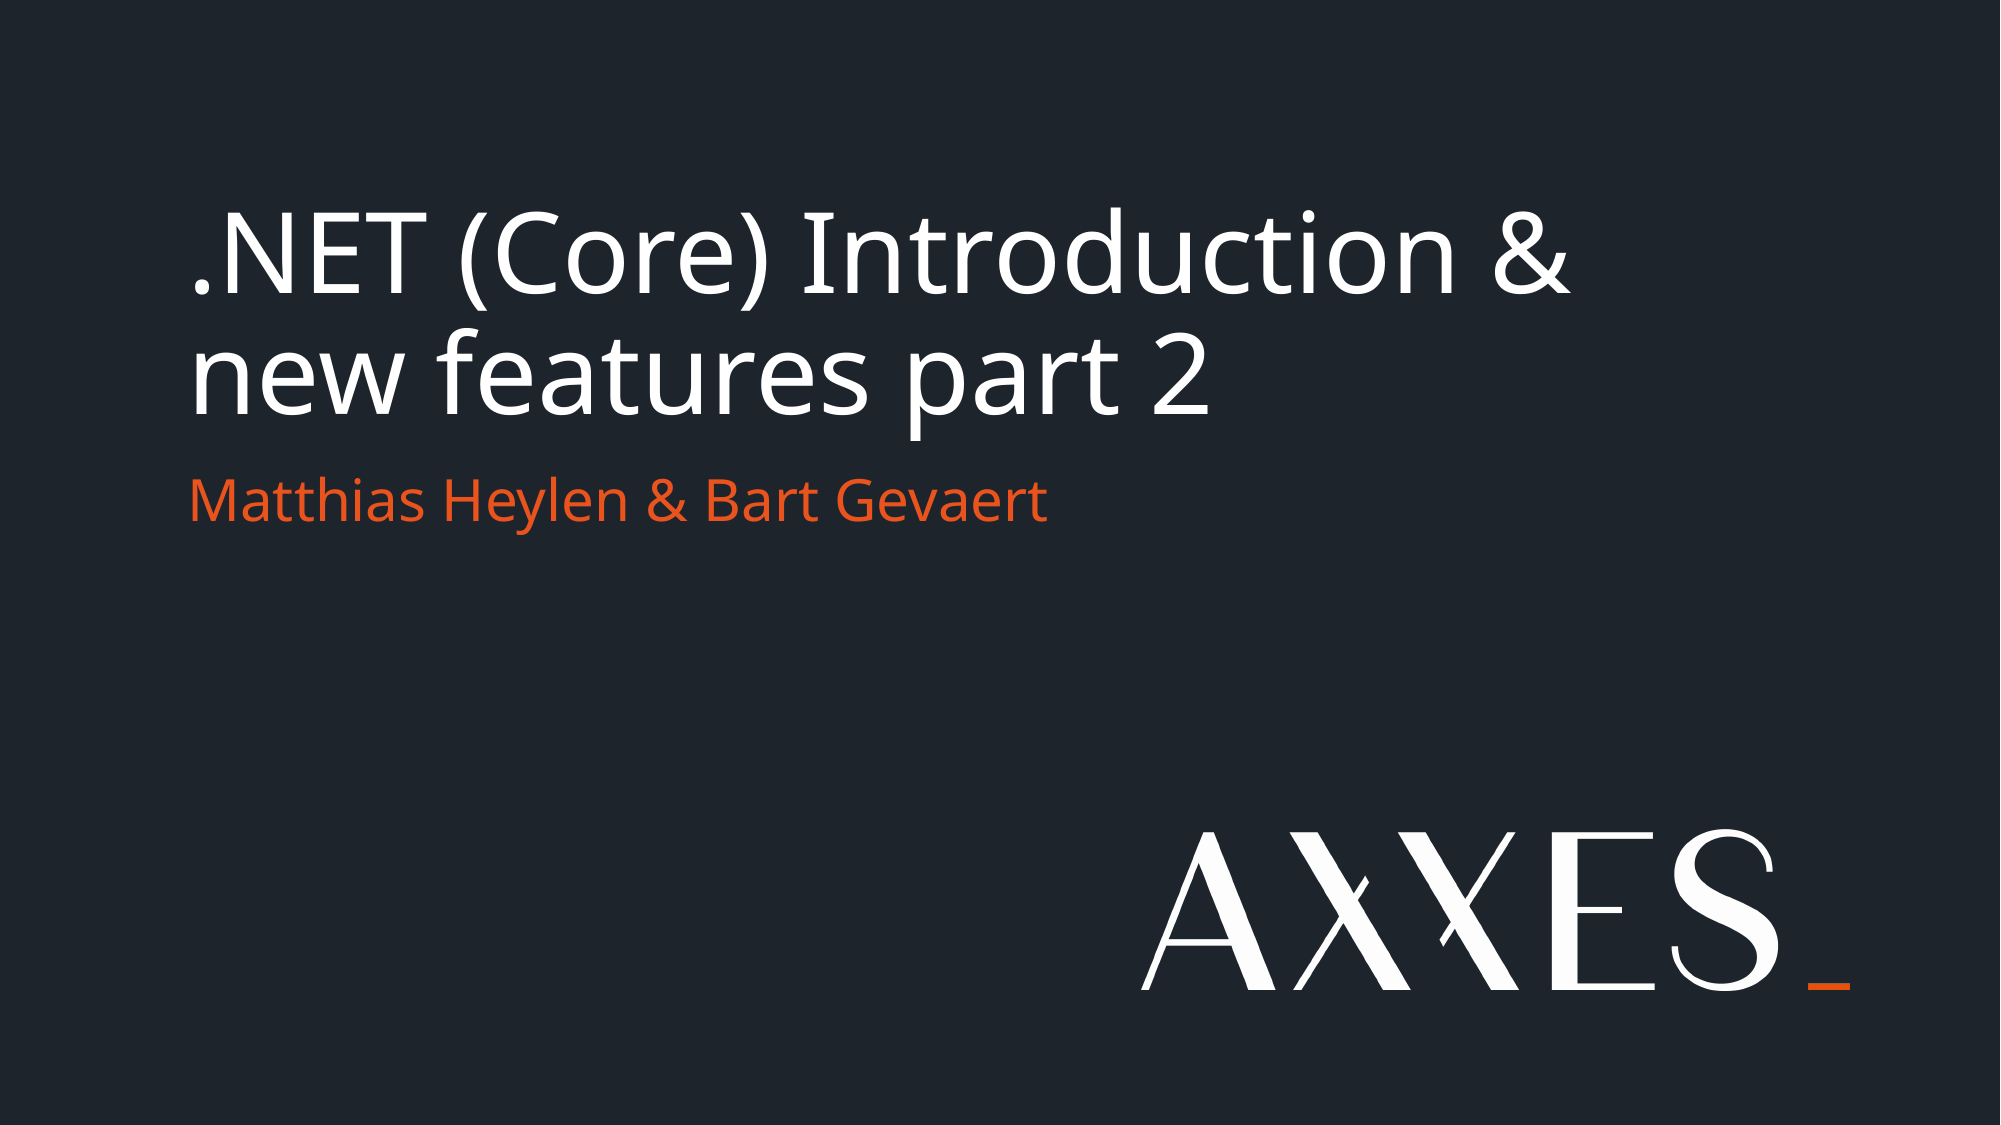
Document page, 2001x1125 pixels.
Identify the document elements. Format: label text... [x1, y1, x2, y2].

picture [1141, 829, 1850, 991]
title .NET (Core) Introduction & new features part 2 [172, 90, 1829, 447]
list Matthias Heylen & Bart Gevaert [172, 463, 1829, 625]
